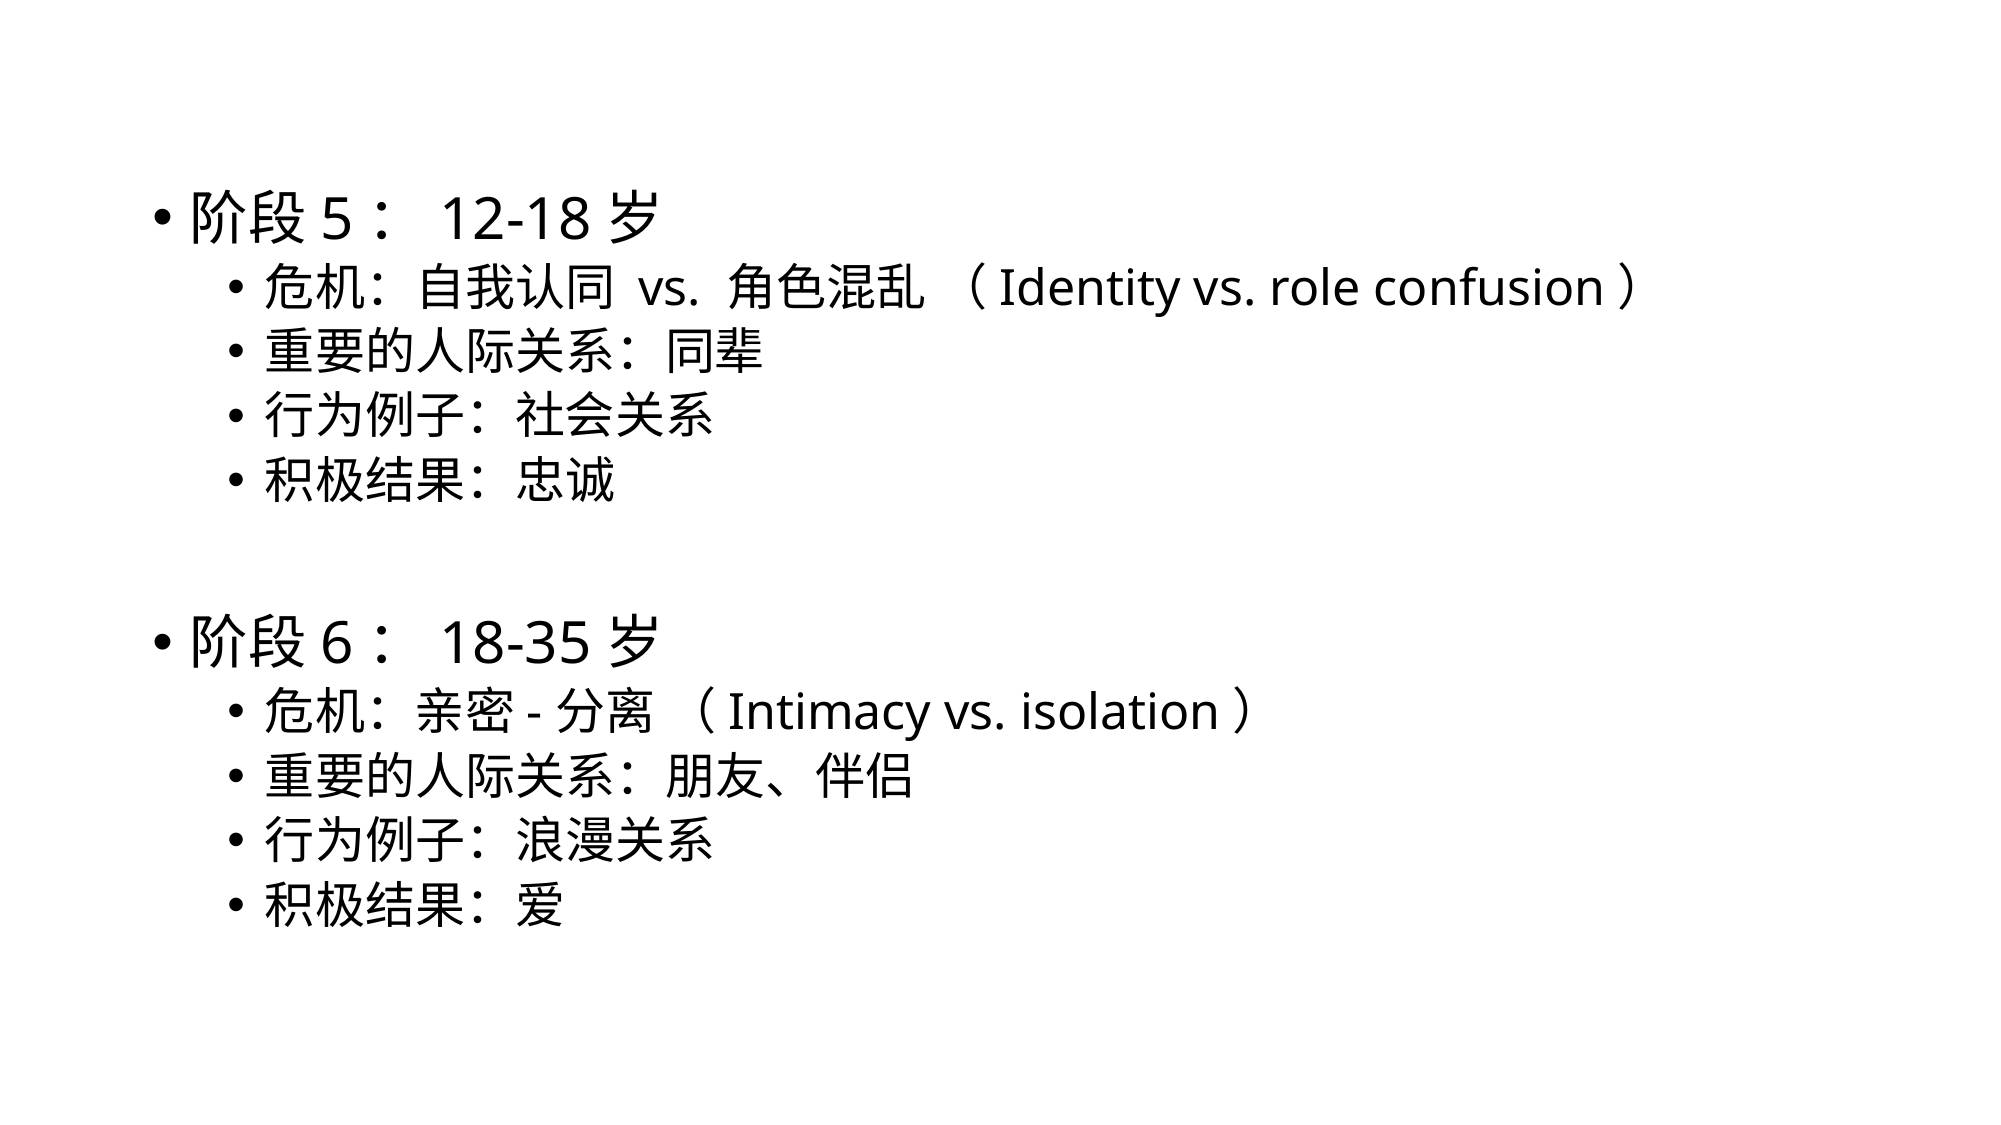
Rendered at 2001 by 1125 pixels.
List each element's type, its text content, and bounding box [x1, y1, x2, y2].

list 阶段5：12-18岁 危机：自我认同 vs. 角色混乱 （Identity vs. role confusion） 重要的人际关系：同辈 行为例子：社会关系 积极结果：忠诚 阶段6：18-35岁 危机：亲密-分离 （Intimacy vs. isolation） 重要的人际关系：朋友、伴侣 行为例子：浪漫关系 积极结果：爱 [137, 181, 1863, 1014]
